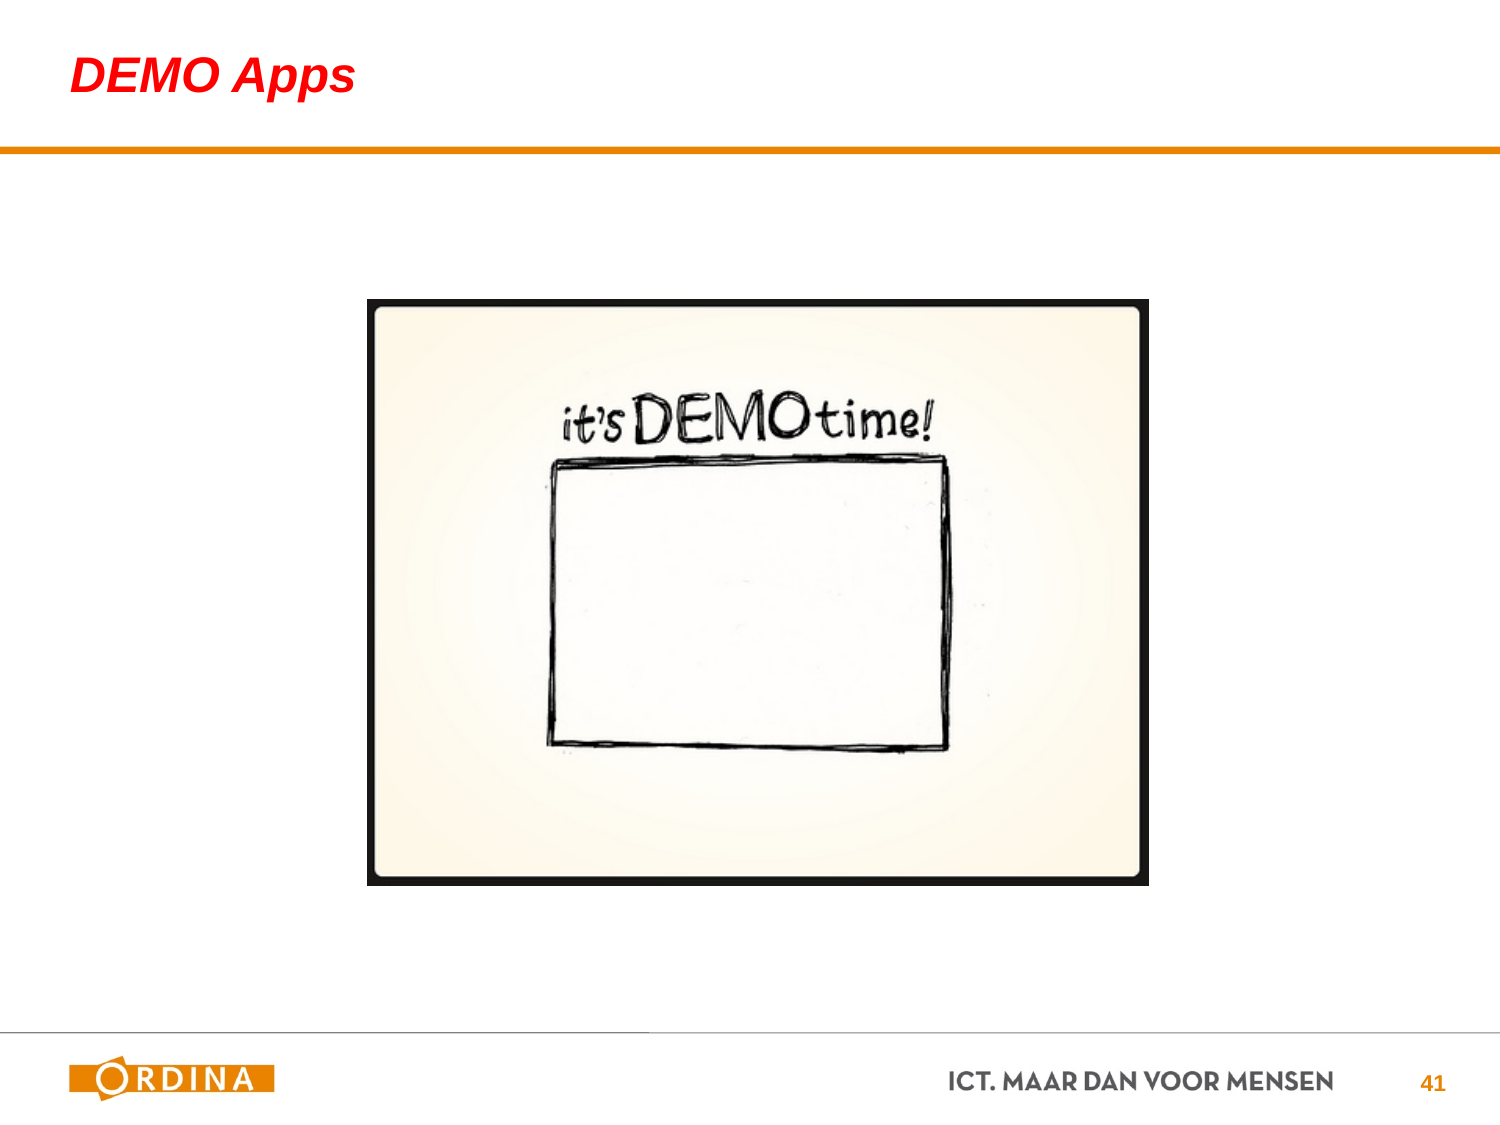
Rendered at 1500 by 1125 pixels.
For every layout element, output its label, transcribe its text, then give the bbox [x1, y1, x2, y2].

picture [64, 1051, 279, 1105]
picture [941, 1061, 1340, 1100]
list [367, 299, 1149, 886]
title DEMO Apps [54, 0, 1397, 147]
slide_number 41 [1354, 1060, 1462, 1112]
